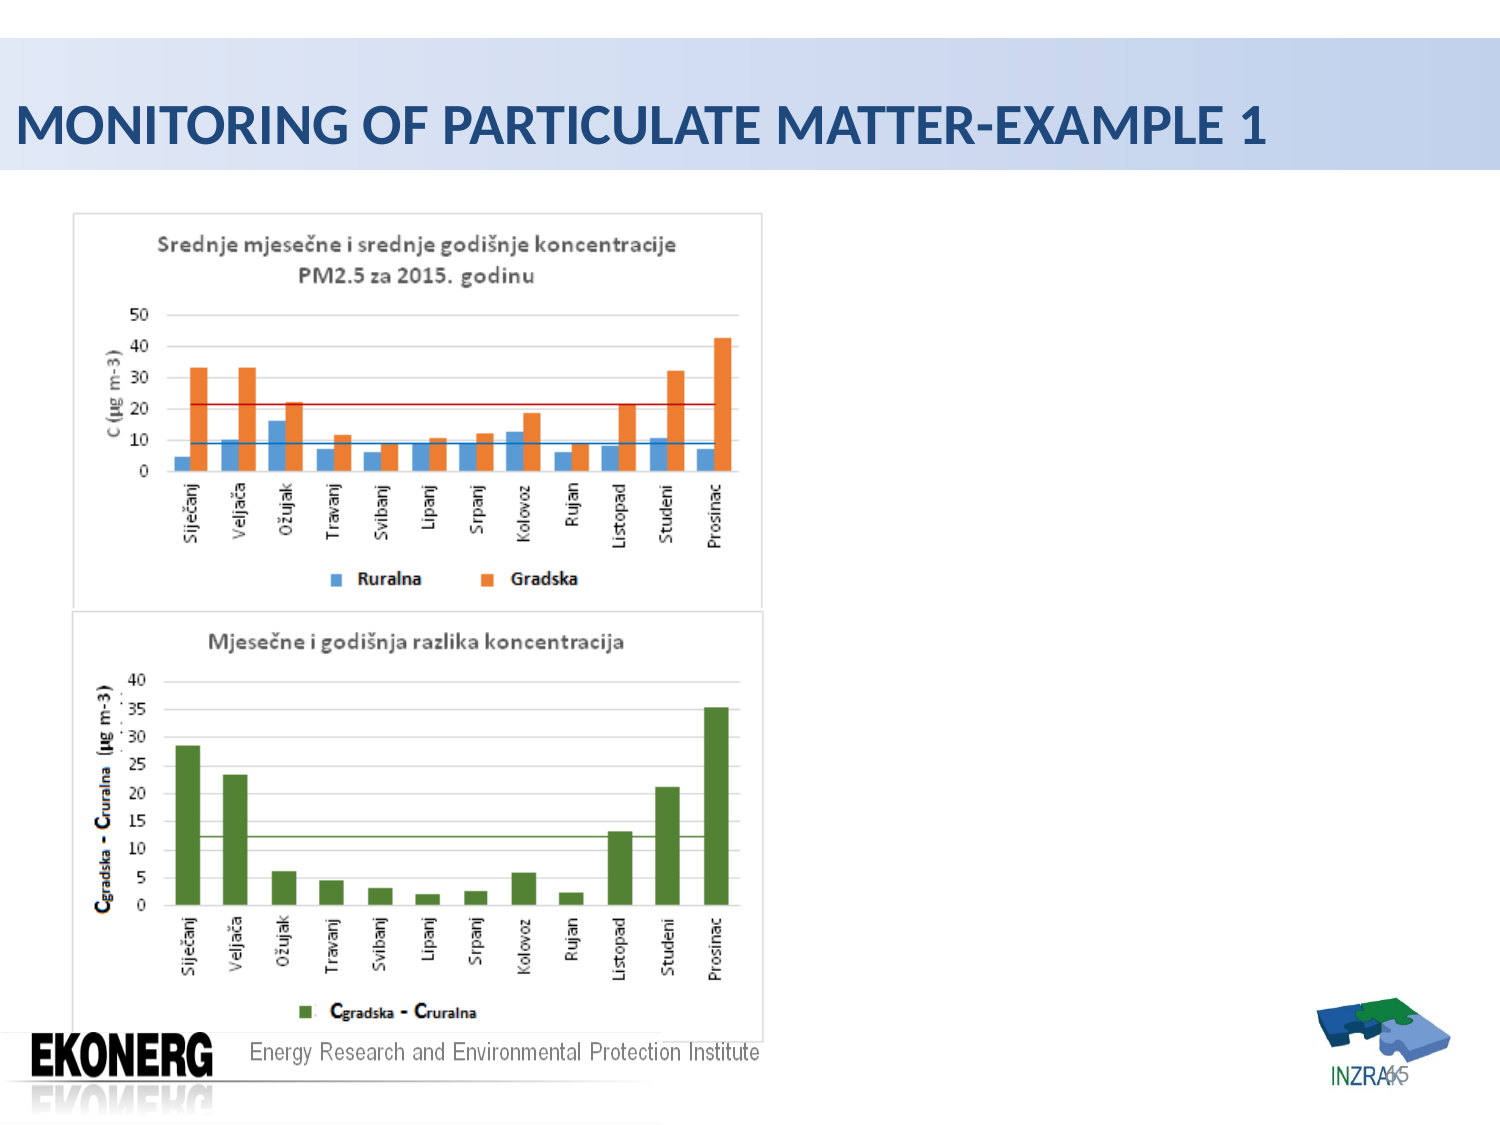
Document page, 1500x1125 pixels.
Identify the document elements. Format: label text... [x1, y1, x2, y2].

text_box MONITORING OF PARTICULATE MATTER-EXAMPLE 1 [0, 38, 1500, 170]
slide_number 65 [1074, 1042, 1425, 1103]
picture [0, 209, 783, 1125]
picture [1315, 996, 1451, 1093]
